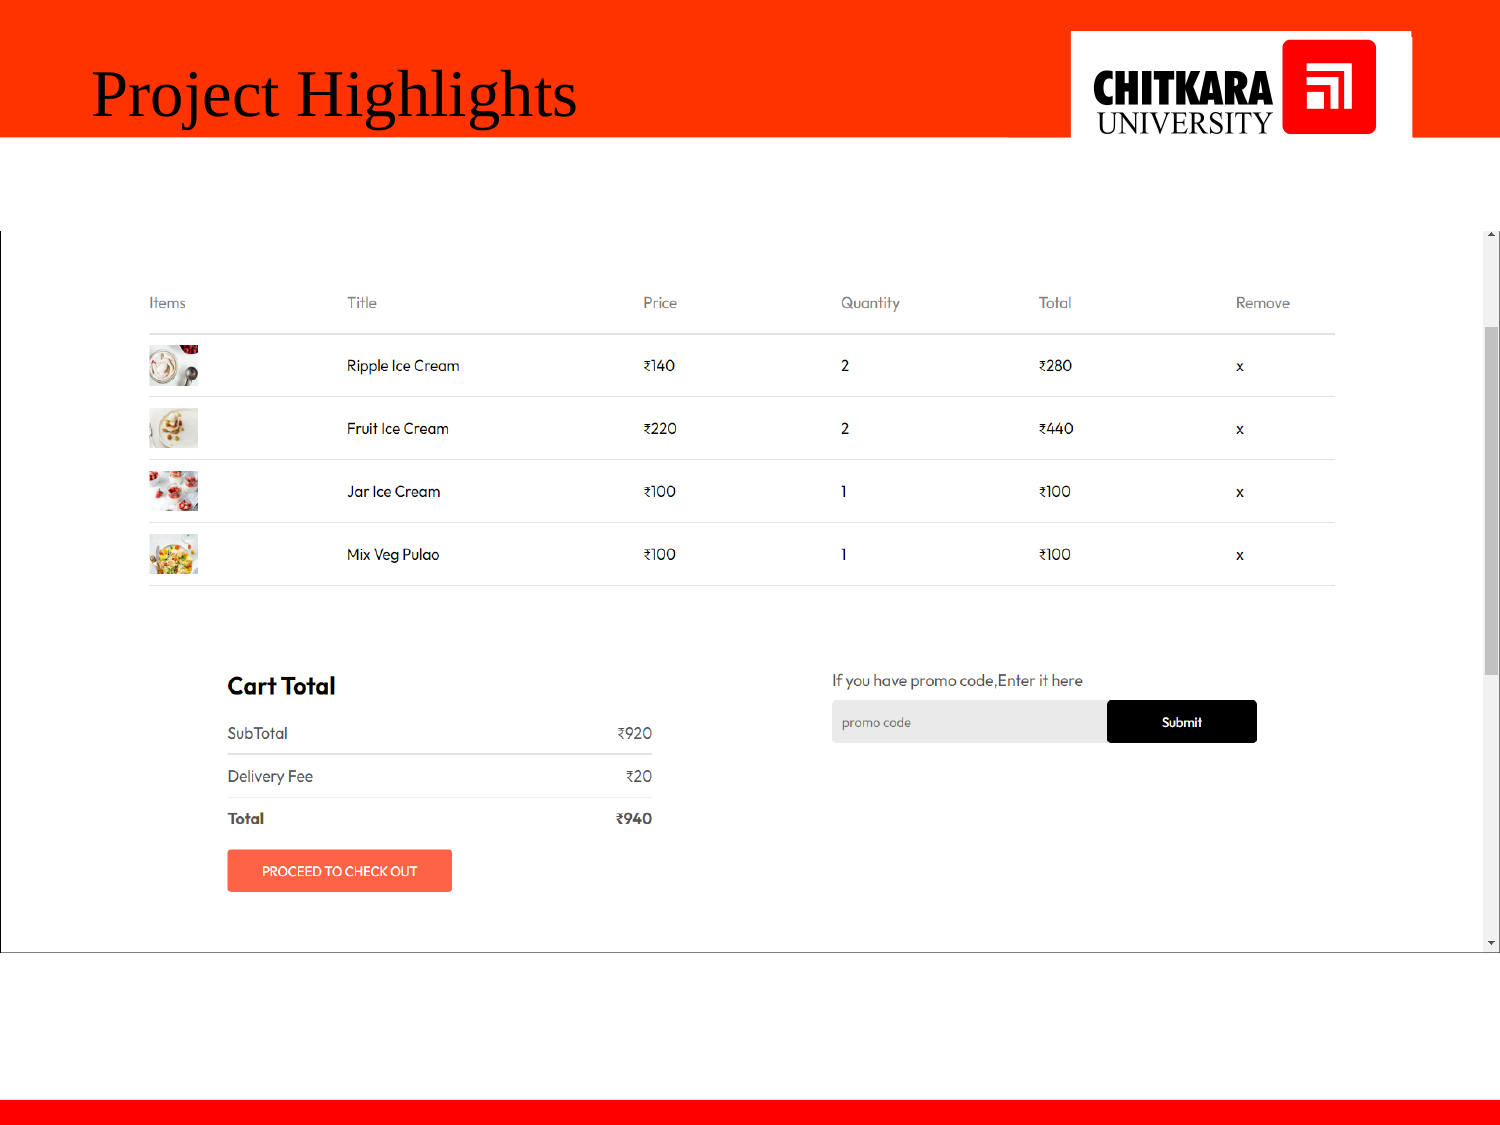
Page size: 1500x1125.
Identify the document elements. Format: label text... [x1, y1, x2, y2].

picture [1074, 37, 1391, 138]
text_box Project Highlights [76, 42, 963, 138]
picture [0, 231, 1500, 953]
